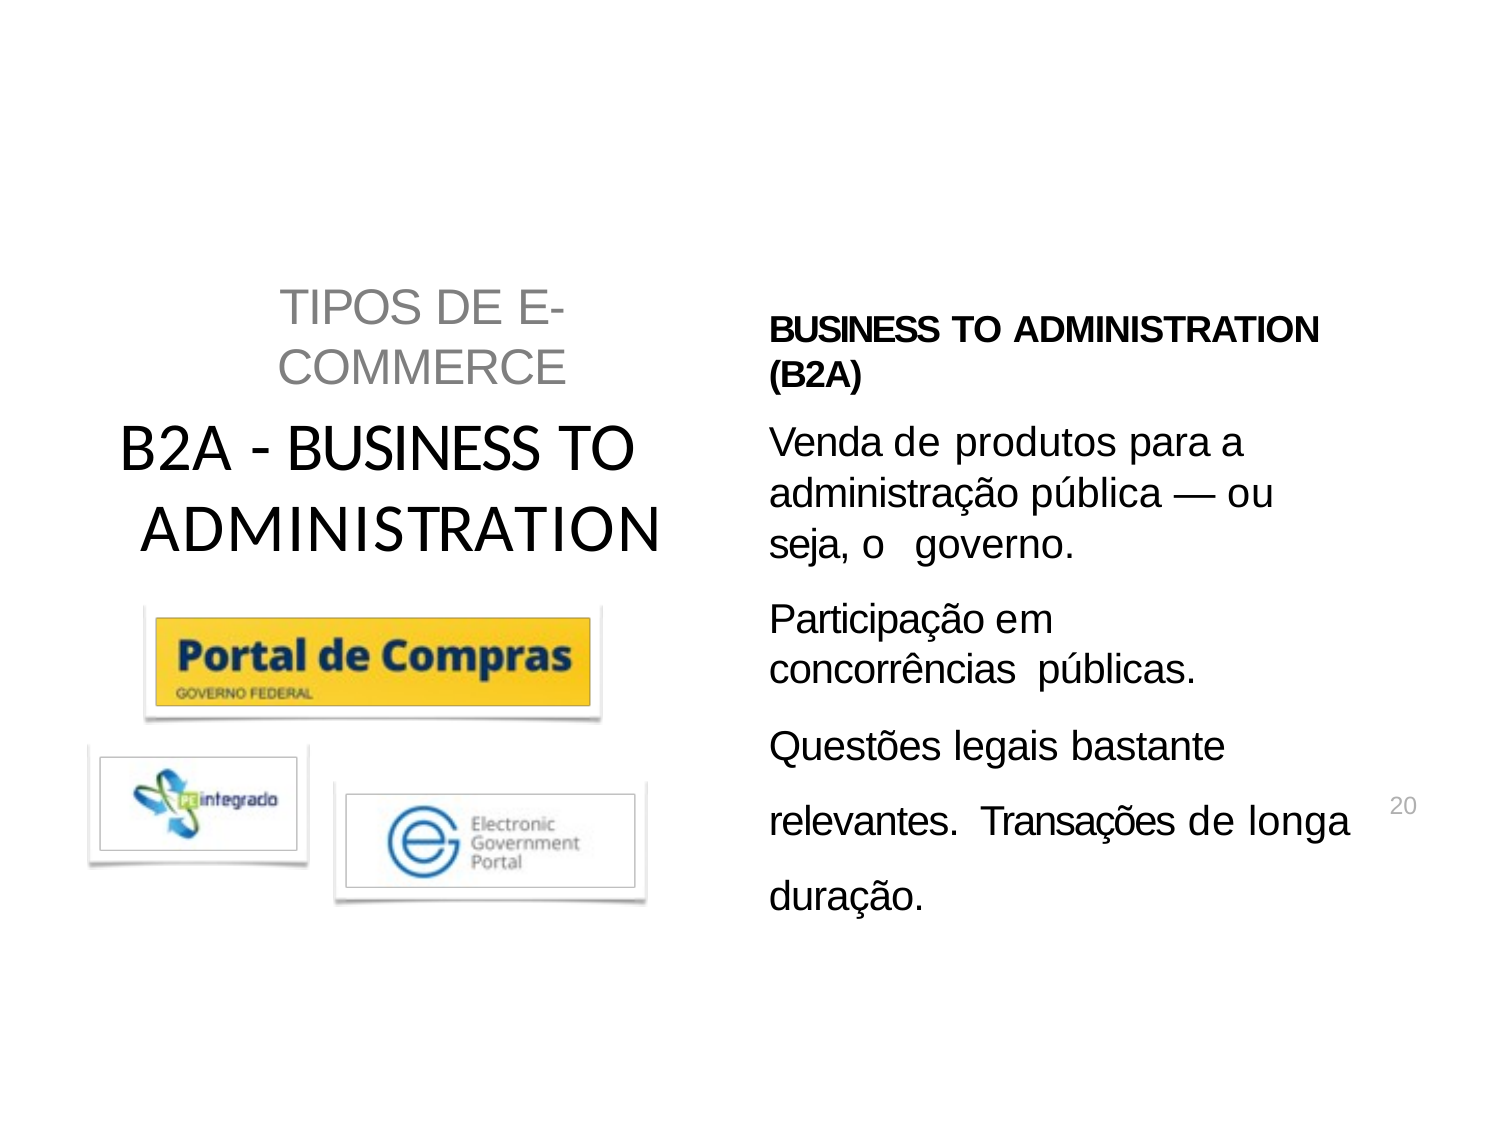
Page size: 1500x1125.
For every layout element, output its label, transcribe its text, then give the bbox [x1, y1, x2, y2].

text_box BUSINESS TO ADMINISTRATION (B2A) Venda de produtos para a administração pública — ou seja, o governo. Participação em concorrências públicas. Questões legais bastante relevantes. Transações de longa duração. [766, 285, 1412, 919]
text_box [85, 604, 650, 907]
slide_number 20 [1383, 480, 1424, 1125]
title TIPOS DE E-COMMERCE B2A - BUSINESS TO ADMINISTRATION [61, 268, 710, 566]
